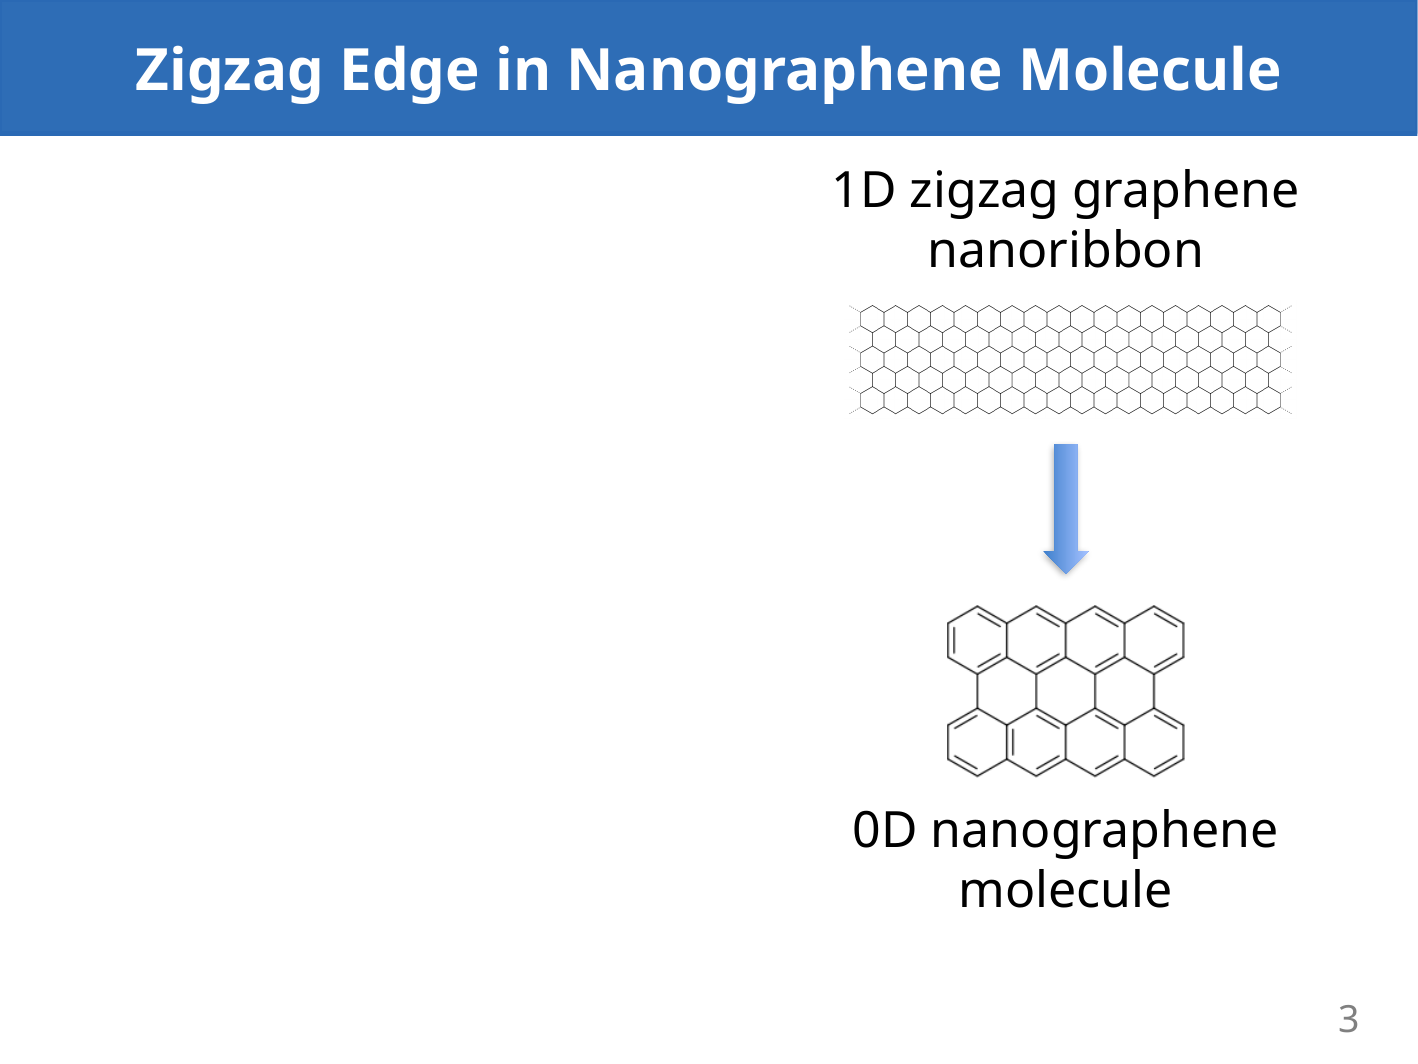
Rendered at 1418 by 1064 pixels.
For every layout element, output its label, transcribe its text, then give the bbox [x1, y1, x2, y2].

text_box 0D nanographene molecule [802, 789, 1330, 925]
picture [935, 593, 1197, 791]
text_box 1D zigzag graphene nanoribbon [802, 150, 1330, 286]
text_box [1042, 443, 1090, 575]
text_box 3 [1258, 987, 1375, 1048]
text_box Zigzag Edge in Nanographene Molecule [0, 0, 1418, 134]
picture [843, 300, 1297, 419]
